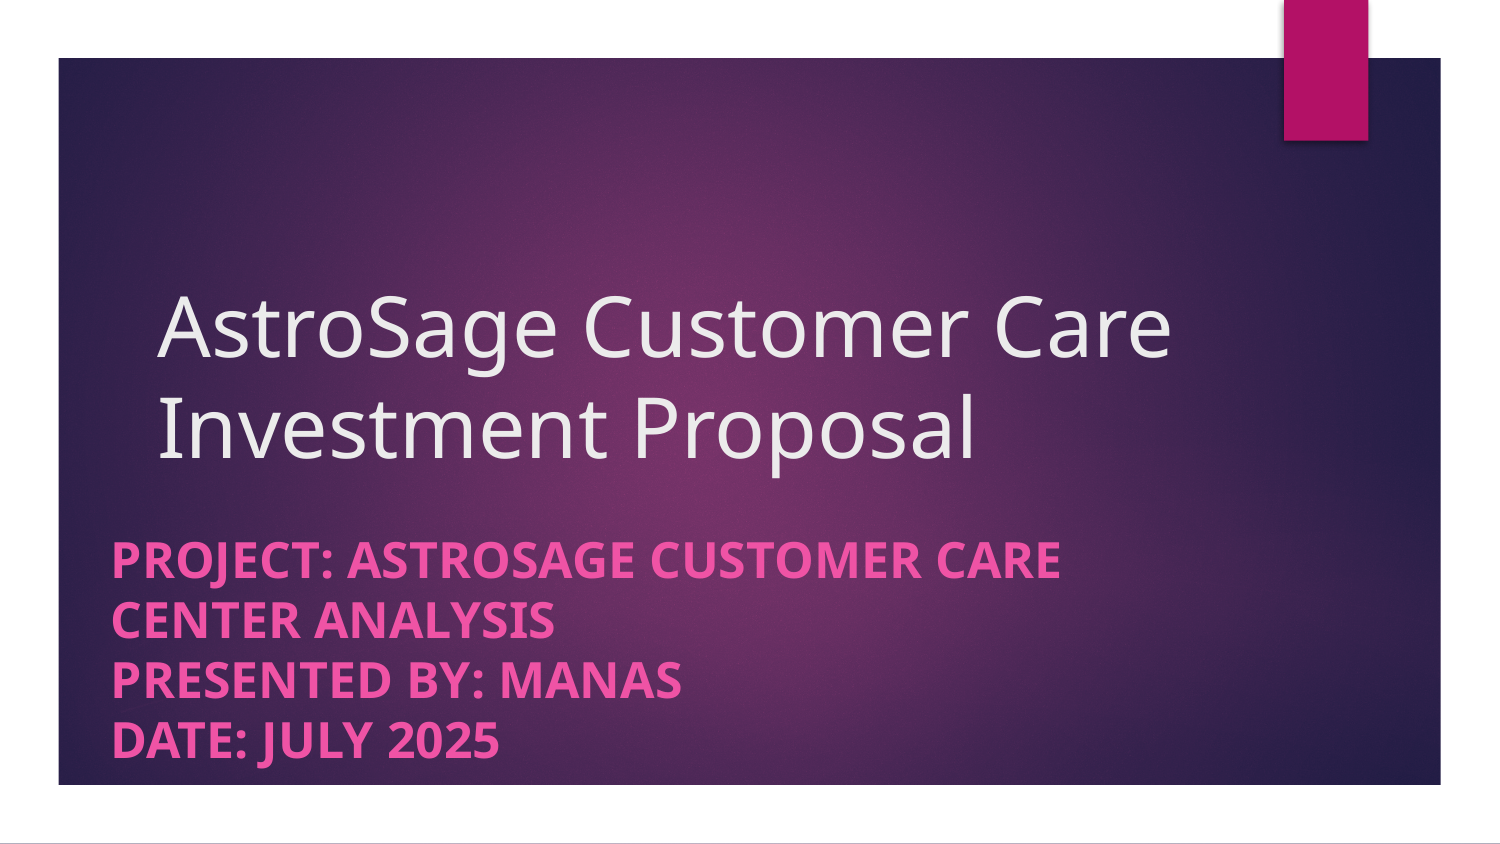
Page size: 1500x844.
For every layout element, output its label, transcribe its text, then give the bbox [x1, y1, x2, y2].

title AstroSage Customer Care Investment Proposal [142, 258, 1228, 588]
subtitle Project: AstroSage Customer Care Center Analysis Presented by: Manas Date: July 2025 [95, 640, 1135, 844]
